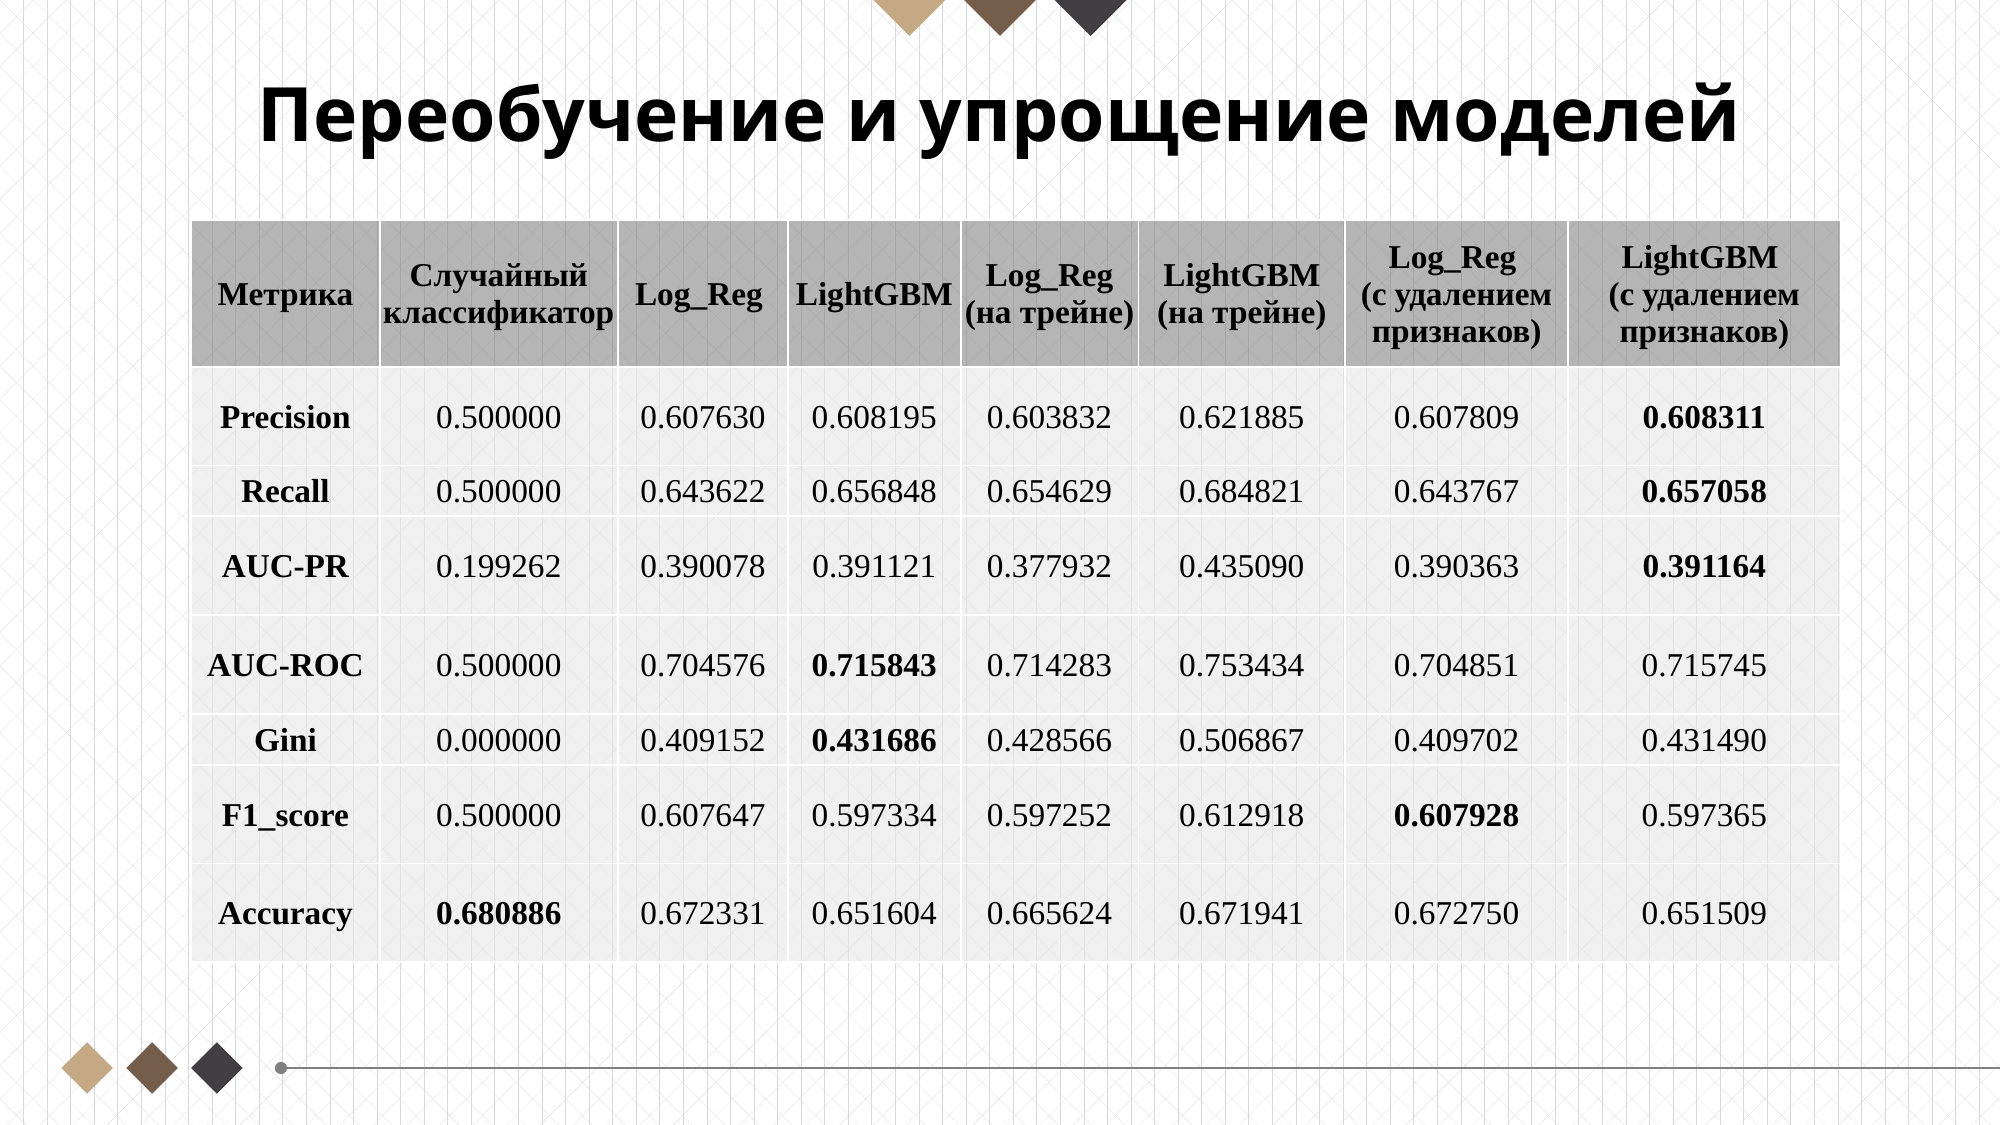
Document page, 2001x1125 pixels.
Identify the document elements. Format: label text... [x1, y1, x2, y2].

table_cell 0.715843 [789, 616, 960, 713]
table_cell 0.753434 [1139, 616, 1344, 713]
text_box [61, 1042, 243, 1094]
table_header Log_Reg (с удалением признаков) [1346, 221, 1567, 366]
table_cell 0.654629 [962, 466, 1138, 515]
table_cell 0.597334 [789, 766, 960, 863]
table_cell 0.714283 [962, 616, 1138, 713]
table_cell 0.390078 [619, 517, 787, 614]
table_cell 0.607809 [1346, 368, 1567, 465]
table_header LightGBM (с удалением признаков) [1569, 221, 1840, 366]
table_cell 0.597252 [962, 766, 1138, 863]
table_cell 0.657058 [1569, 466, 1840, 515]
table_cell 0.603832 [962, 368, 1138, 465]
text_box Переобучение и упрощение моделей [242, 59, 1757, 165]
table_cell 0.409702 [1346, 715, 1567, 764]
table_cell 0.704851 [1346, 616, 1567, 713]
table_cell Precision [192, 368, 379, 465]
table_cell 0.684821 [1139, 466, 1344, 515]
table_cell 0.715745 [1569, 616, 1840, 713]
table_header LightGBM [789, 221, 960, 366]
table_header LightGBM (на трейне) [1139, 221, 1344, 366]
table_cell 0.500000 [381, 466, 617, 515]
table_cell 0.506867 [1139, 715, 1344, 764]
table_cell 0.656848 [789, 466, 960, 515]
table_cell 0.431686 [789, 715, 960, 764]
table_cell 0.643767 [1346, 466, 1567, 515]
table_cell 0.391121 [789, 517, 960, 614]
table_cell 0.409152 [619, 715, 787, 764]
table_cell 0.435090 [1139, 517, 1344, 614]
table_cell 0.621885 [1139, 368, 1344, 465]
table_cell 0.651604 [789, 864, 960, 961]
table_cell 0.608311 [1569, 368, 1840, 465]
table_cell Accuracy [192, 864, 379, 961]
table_cell 0.428566 [962, 715, 1138, 764]
table_cell 0.607630 [619, 368, 787, 465]
table_cell 0.607647 [619, 766, 787, 863]
table_cell AUC-PR [192, 517, 379, 614]
table_cell 0.390363 [1346, 517, 1567, 614]
table_cell 0.680886 [381, 864, 617, 961]
table_cell 0.000000 [381, 715, 617, 764]
table_cell 0.608195 [789, 368, 960, 465]
table_cell 0.391164 [1569, 517, 1840, 614]
text_box [1053, 0, 1128, 38]
table_header Случайный классификатор [381, 221, 617, 366]
table_cell 0.199262 [381, 517, 617, 614]
table_cell 0.377932 [962, 517, 1138, 614]
table_cell 0.500000 [381, 616, 617, 713]
table_cell 0.431490 [1569, 715, 1840, 764]
table_cell 0.651509 [1569, 864, 1840, 961]
table_cell 0.704576 [619, 616, 787, 713]
table_cell 0.672750 [1346, 864, 1567, 961]
text_box [962, 0, 1038, 38]
table_header Log_Reg (на трейне) [962, 221, 1138, 366]
table_cell AUC-ROC [192, 616, 379, 713]
table_cell 0.500000 [381, 368, 617, 465]
table_cell 0.671941 [1139, 864, 1344, 961]
table_header Метрика [192, 221, 379, 366]
table_cell Gini [192, 715, 379, 764]
table_cell 0.597365 [1569, 766, 1840, 863]
table_cell 0.500000 [381, 766, 617, 863]
text_box [871, 0, 947, 38]
table_cell 0.672331 [619, 864, 787, 961]
table_cell 0.607928 [1346, 766, 1567, 863]
table_cell Recall [192, 466, 379, 515]
table_cell F1_score [192, 766, 379, 863]
table_cell 0.612918 [1139, 766, 1344, 863]
table_header Log_Reg [619, 221, 787, 366]
table_cell 0.665624 [962, 864, 1138, 961]
table_cell 0.643622 [619, 466, 787, 515]
